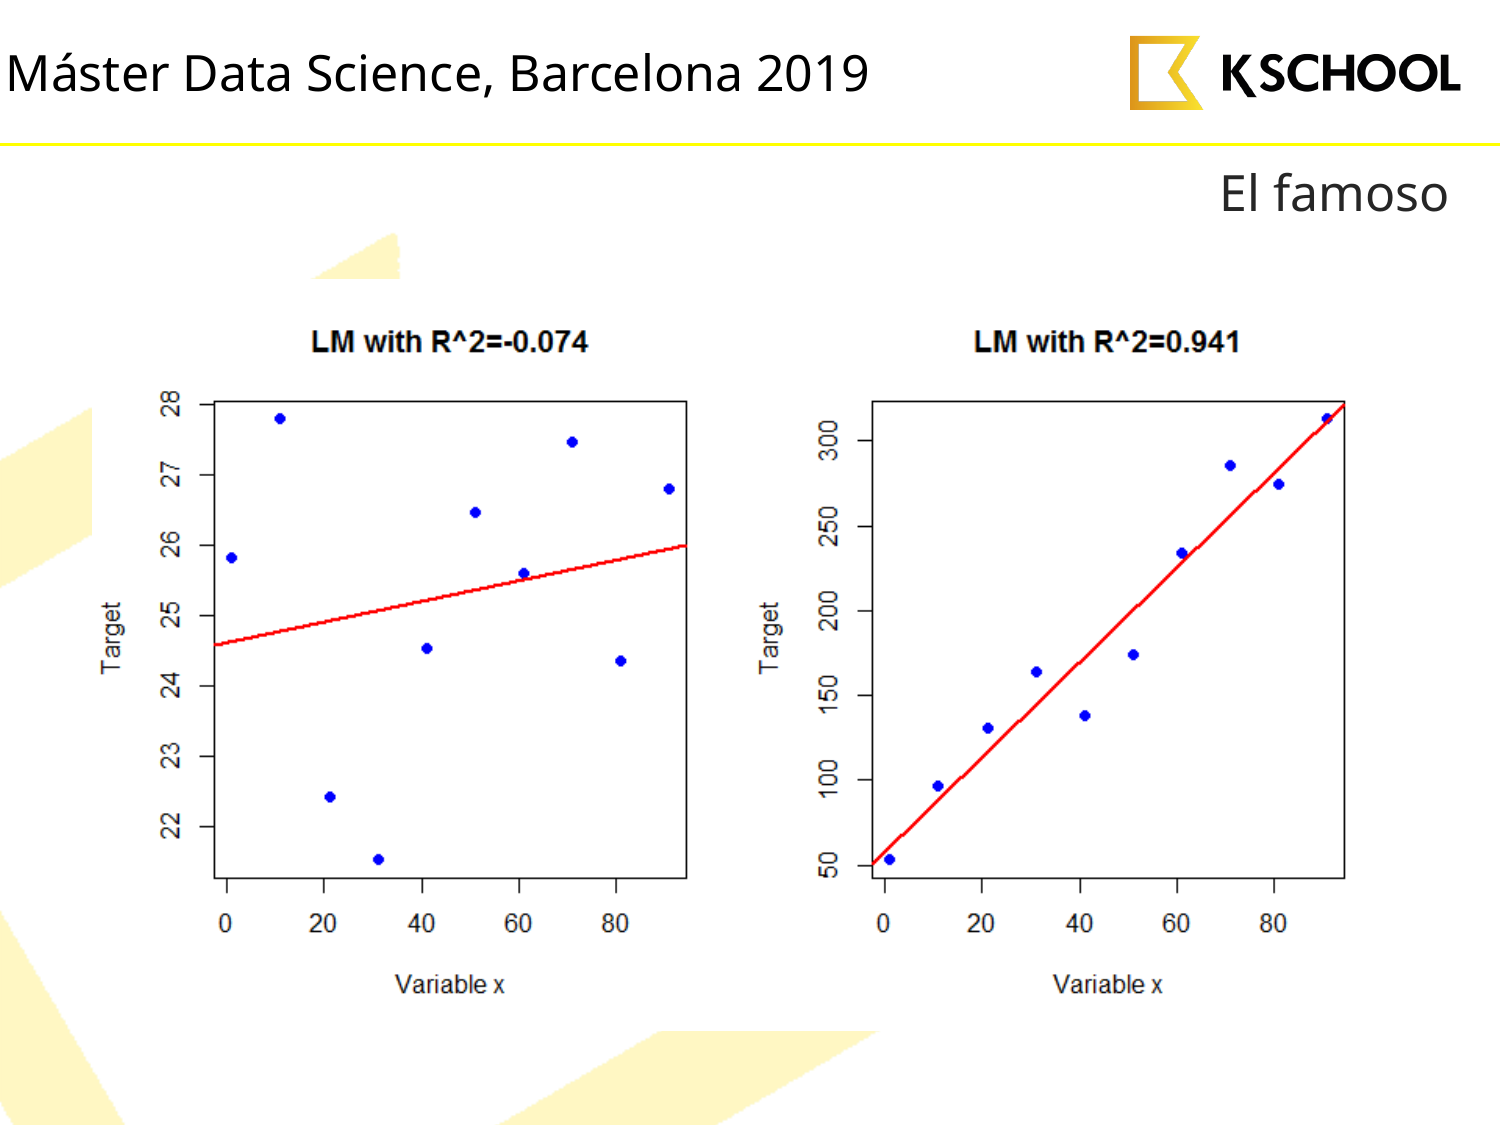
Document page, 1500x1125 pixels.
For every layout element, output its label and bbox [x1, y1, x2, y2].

picture [1121, 23, 1473, 120]
picture [0, 188, 1409, 1125]
